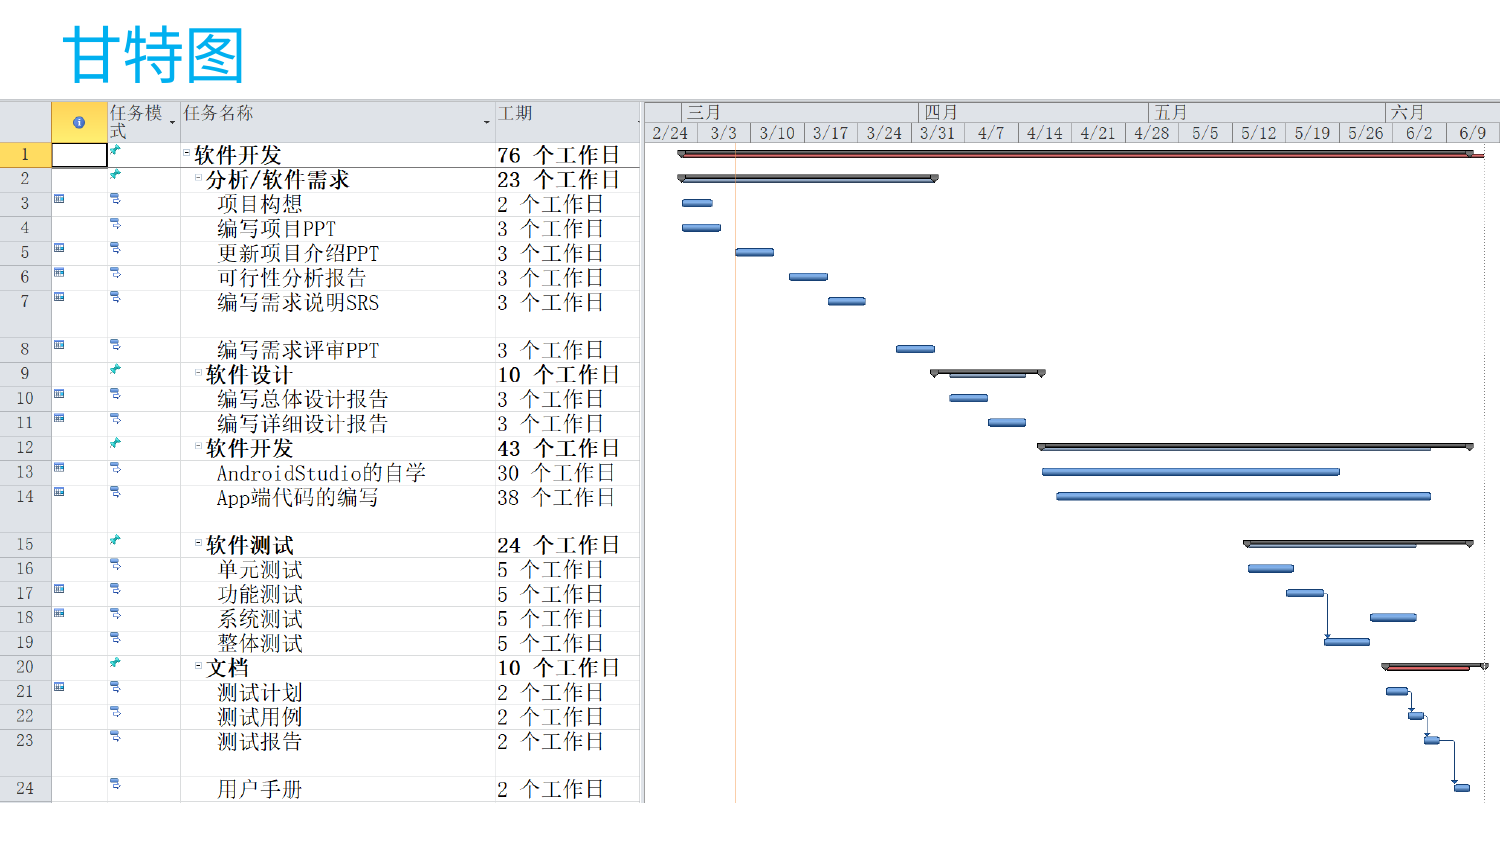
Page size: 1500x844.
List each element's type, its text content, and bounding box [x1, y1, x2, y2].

picture [0, 99, 1500, 803]
text_box 甘特图 [45, 8, 263, 97]
